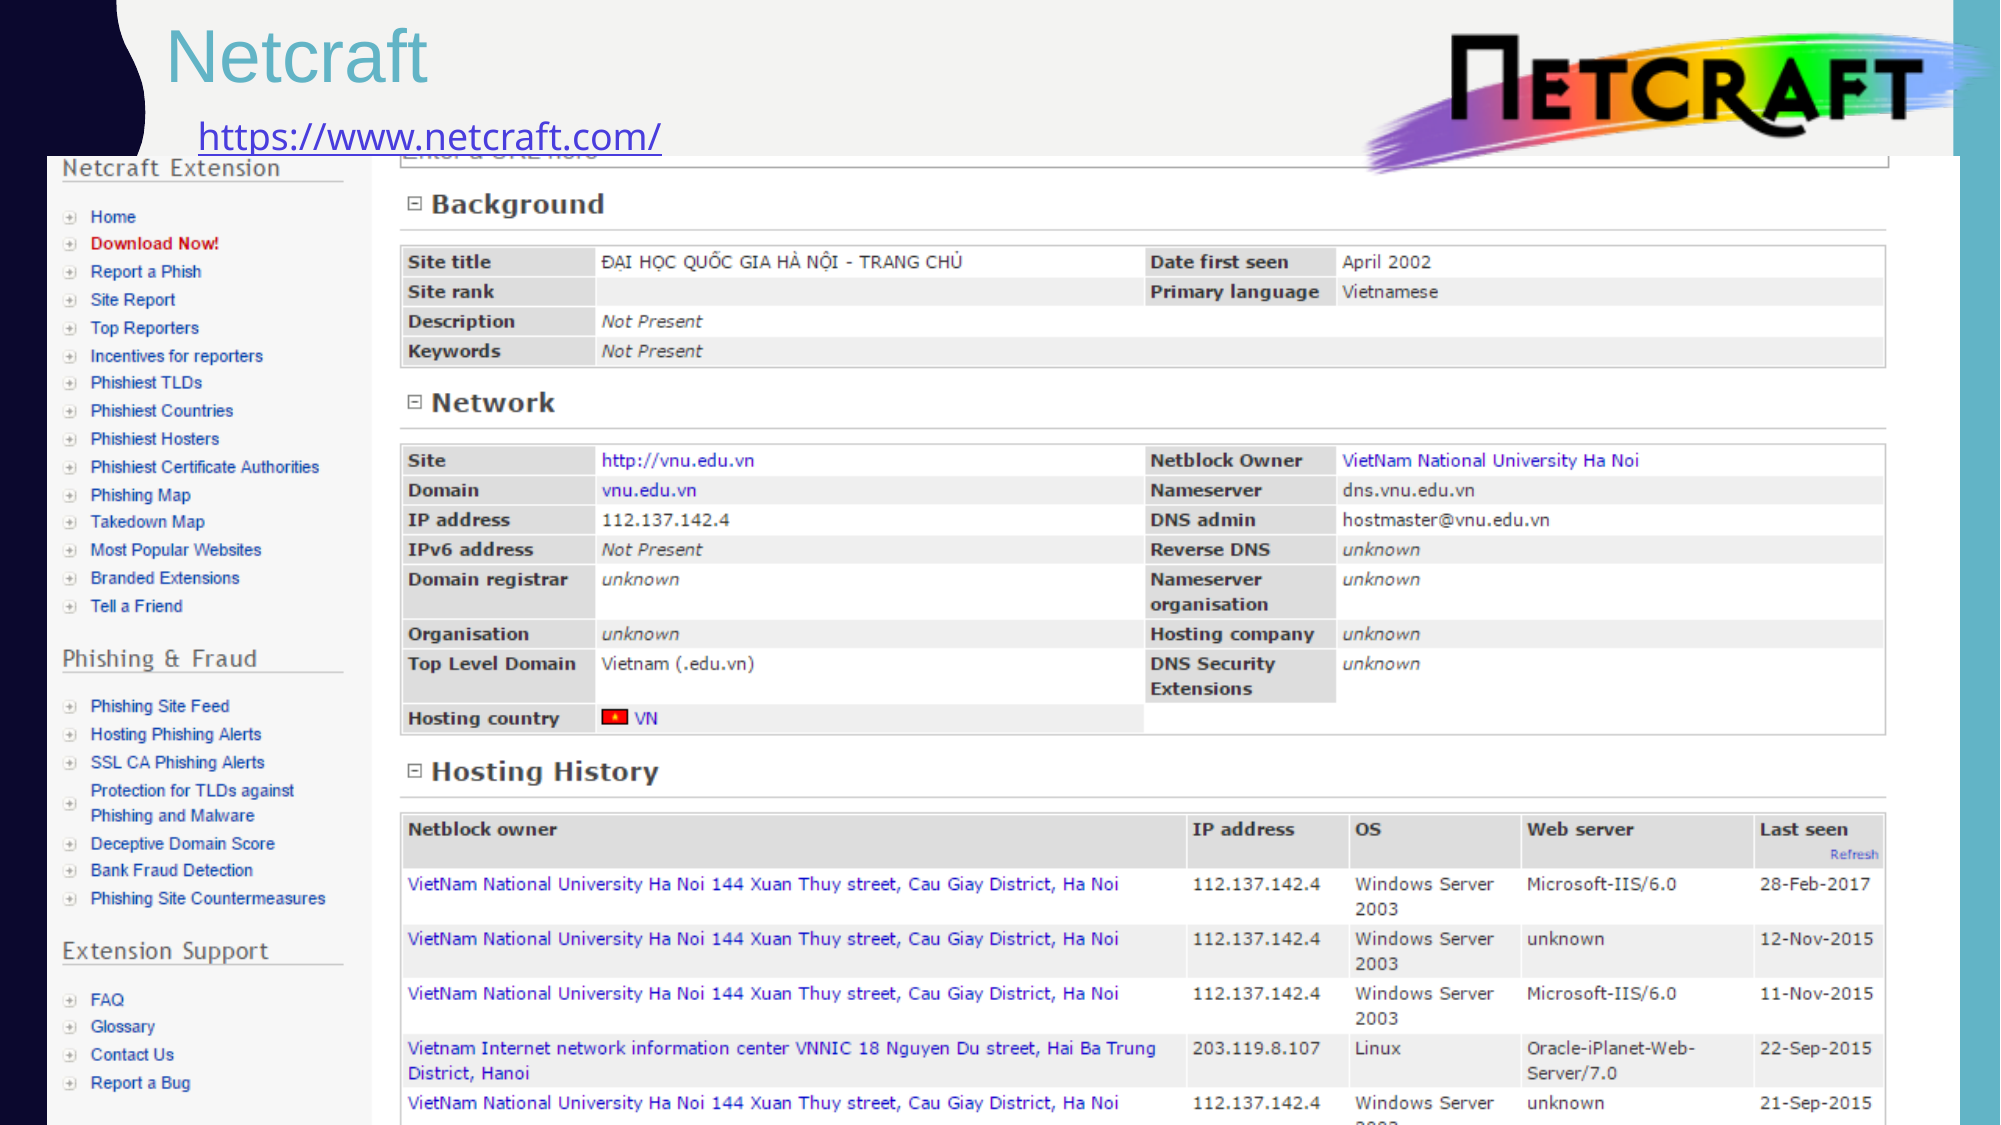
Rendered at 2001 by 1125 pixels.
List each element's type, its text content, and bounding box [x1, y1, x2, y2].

picture [47, 0, 2000, 1125]
text_box https://www.netcraft.com/ [182, 105, 677, 156]
text_box Netcraft [150, 0, 825, 105]
